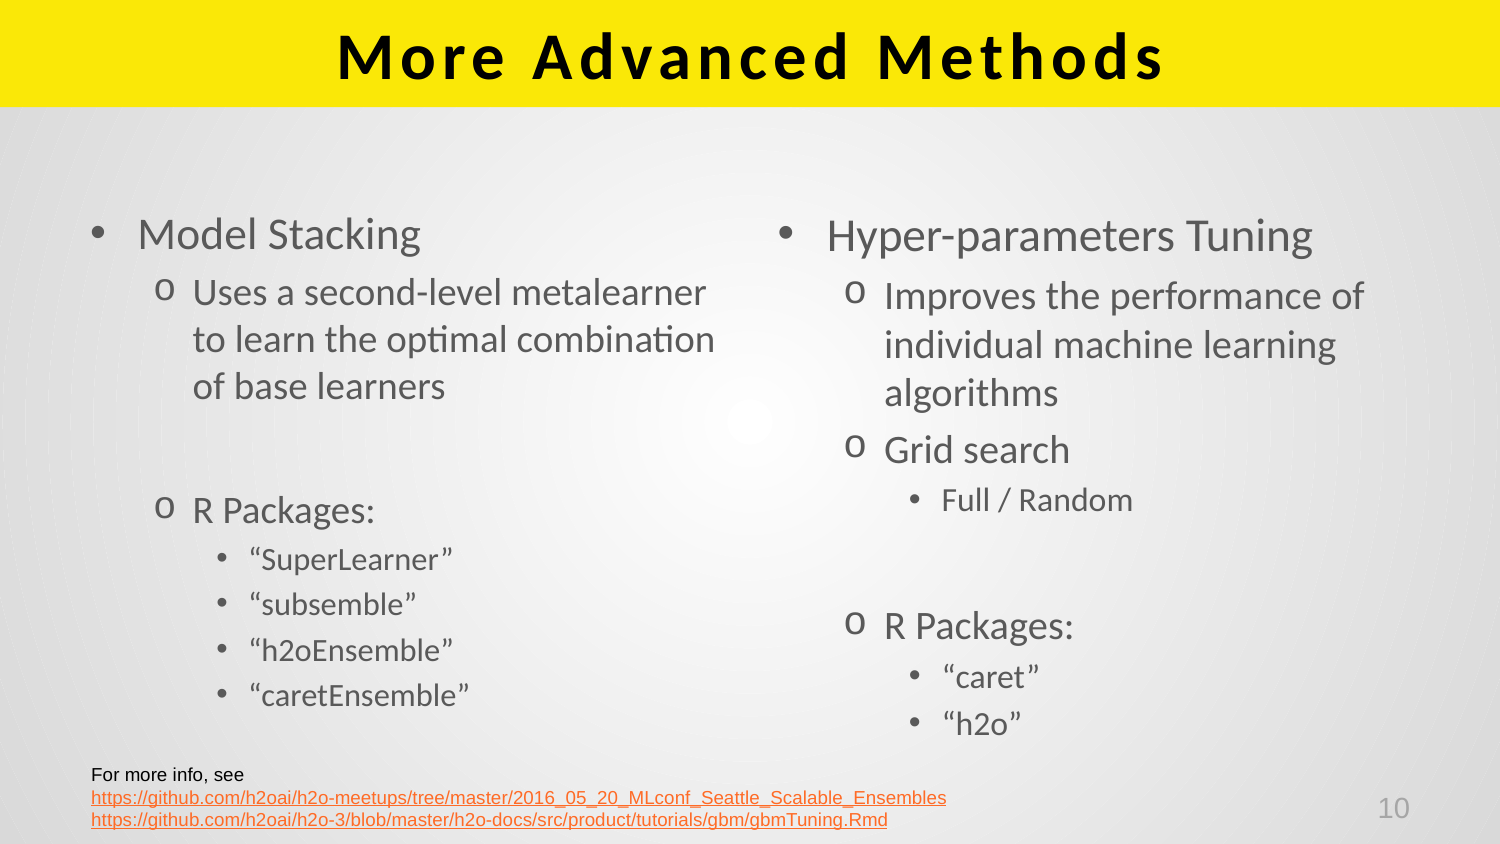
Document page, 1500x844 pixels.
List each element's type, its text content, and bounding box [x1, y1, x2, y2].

text_box For more info, see https://github.com/h2oai/h2o-meetups/tree/master/2016_05_20_MLconf_Seattle_Scalable_Ensembles https://github.com/h2oai/h2o-3/blob/master/h2o-docs/src/product/tutorials/gbm/gbmTuning.Rmd [76, 755, 961, 838]
title More Advanced Methods [75, 0, 1425, 108]
list Hyper-parameters Tuning Improves the performance of individual machine learning algorithms Grid search Full / Random R Packages: “caret” “h2o” [762, 196, 1425, 754]
list Model Stacking Uses a second-level metalearner to learn the optimal combination of base learners R Packages: “SuperLearner” “subsemble” “h2oEnsemble” “caretEnsemble” [75, 196, 738, 754]
slide_number 10 [1074, 782, 1425, 827]
